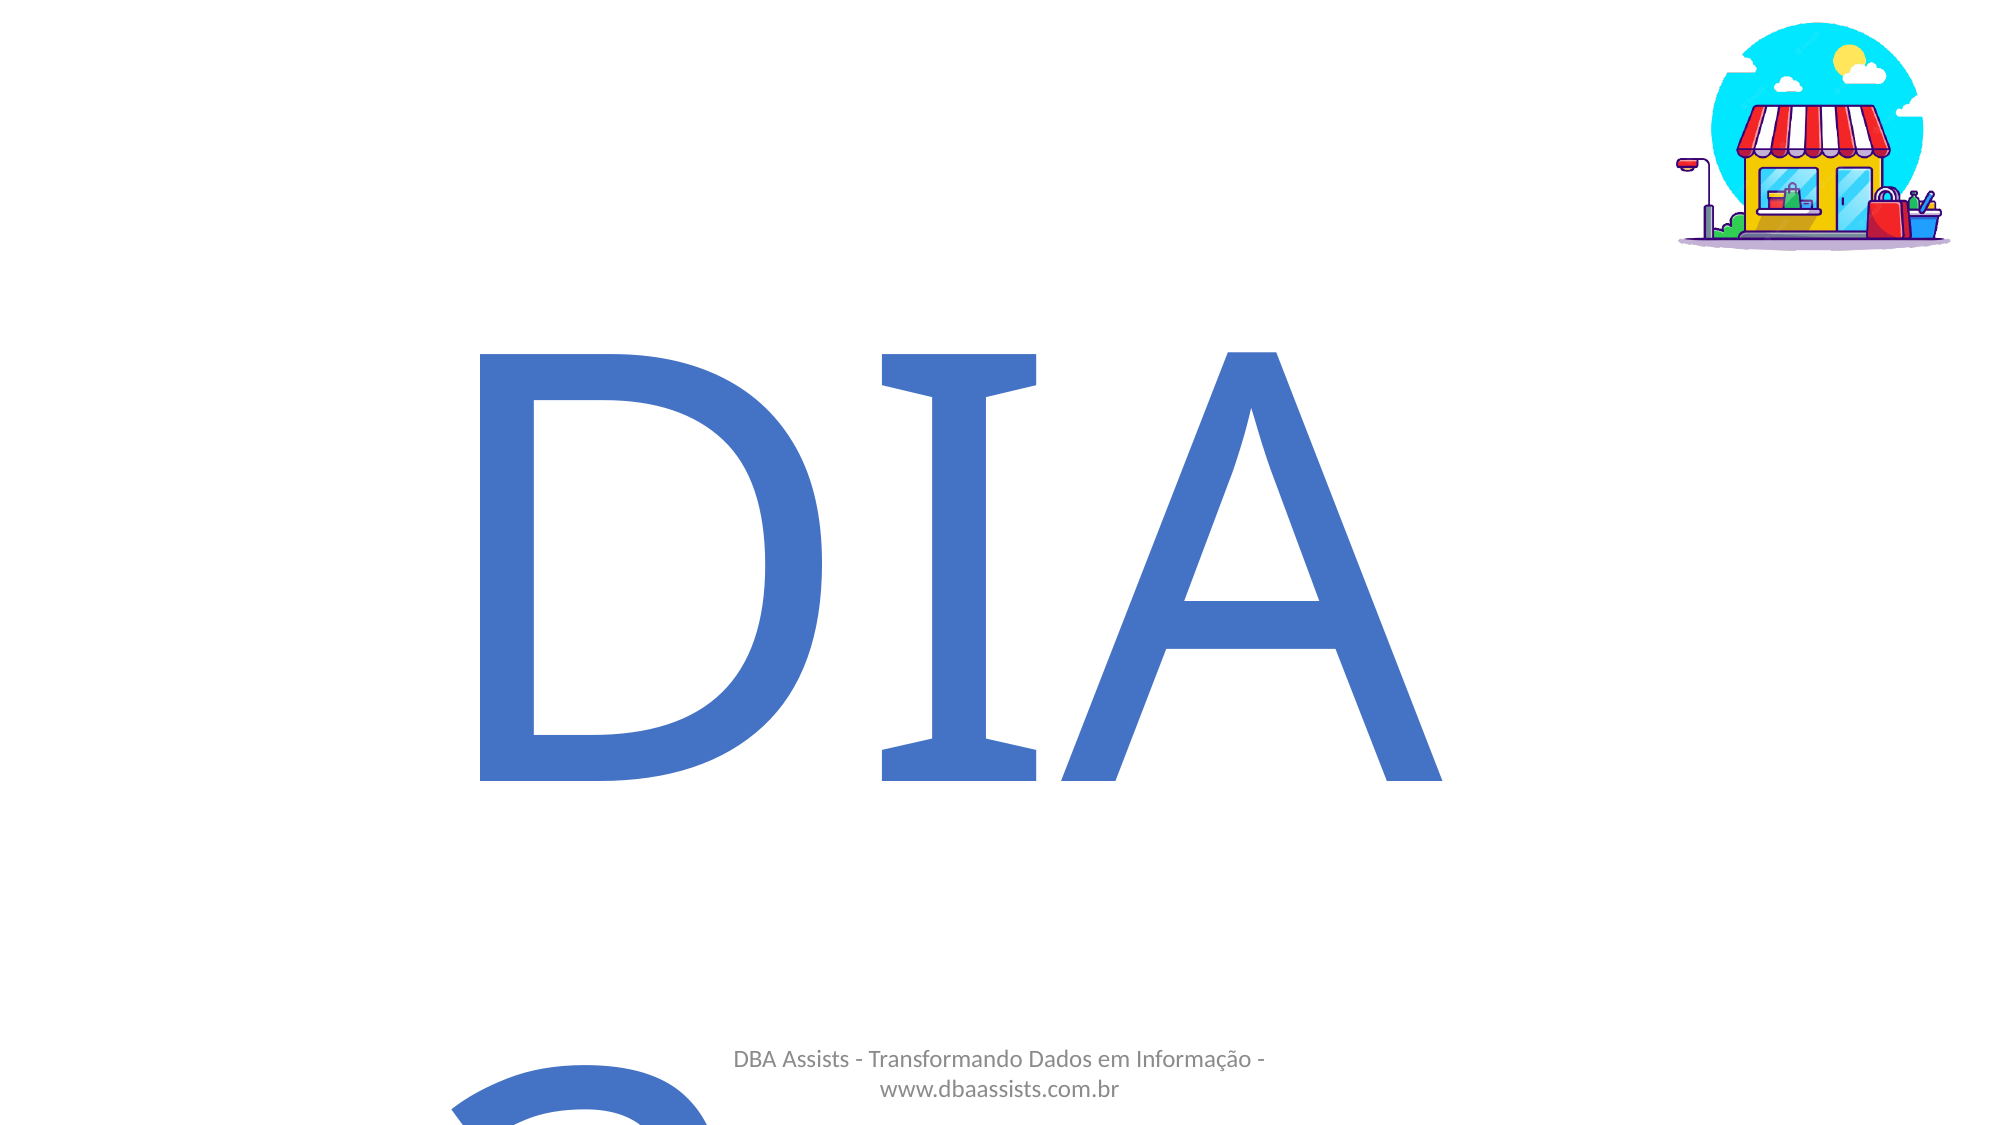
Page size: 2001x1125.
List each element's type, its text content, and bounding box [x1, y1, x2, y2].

text_box DIA 3 [407, 176, 1667, 1125]
footer DBA Assists - Transformando Dados em Informação - www.dbaassists.com.br [662, 1042, 1338, 1103]
picture [1666, 0, 1956, 255]
